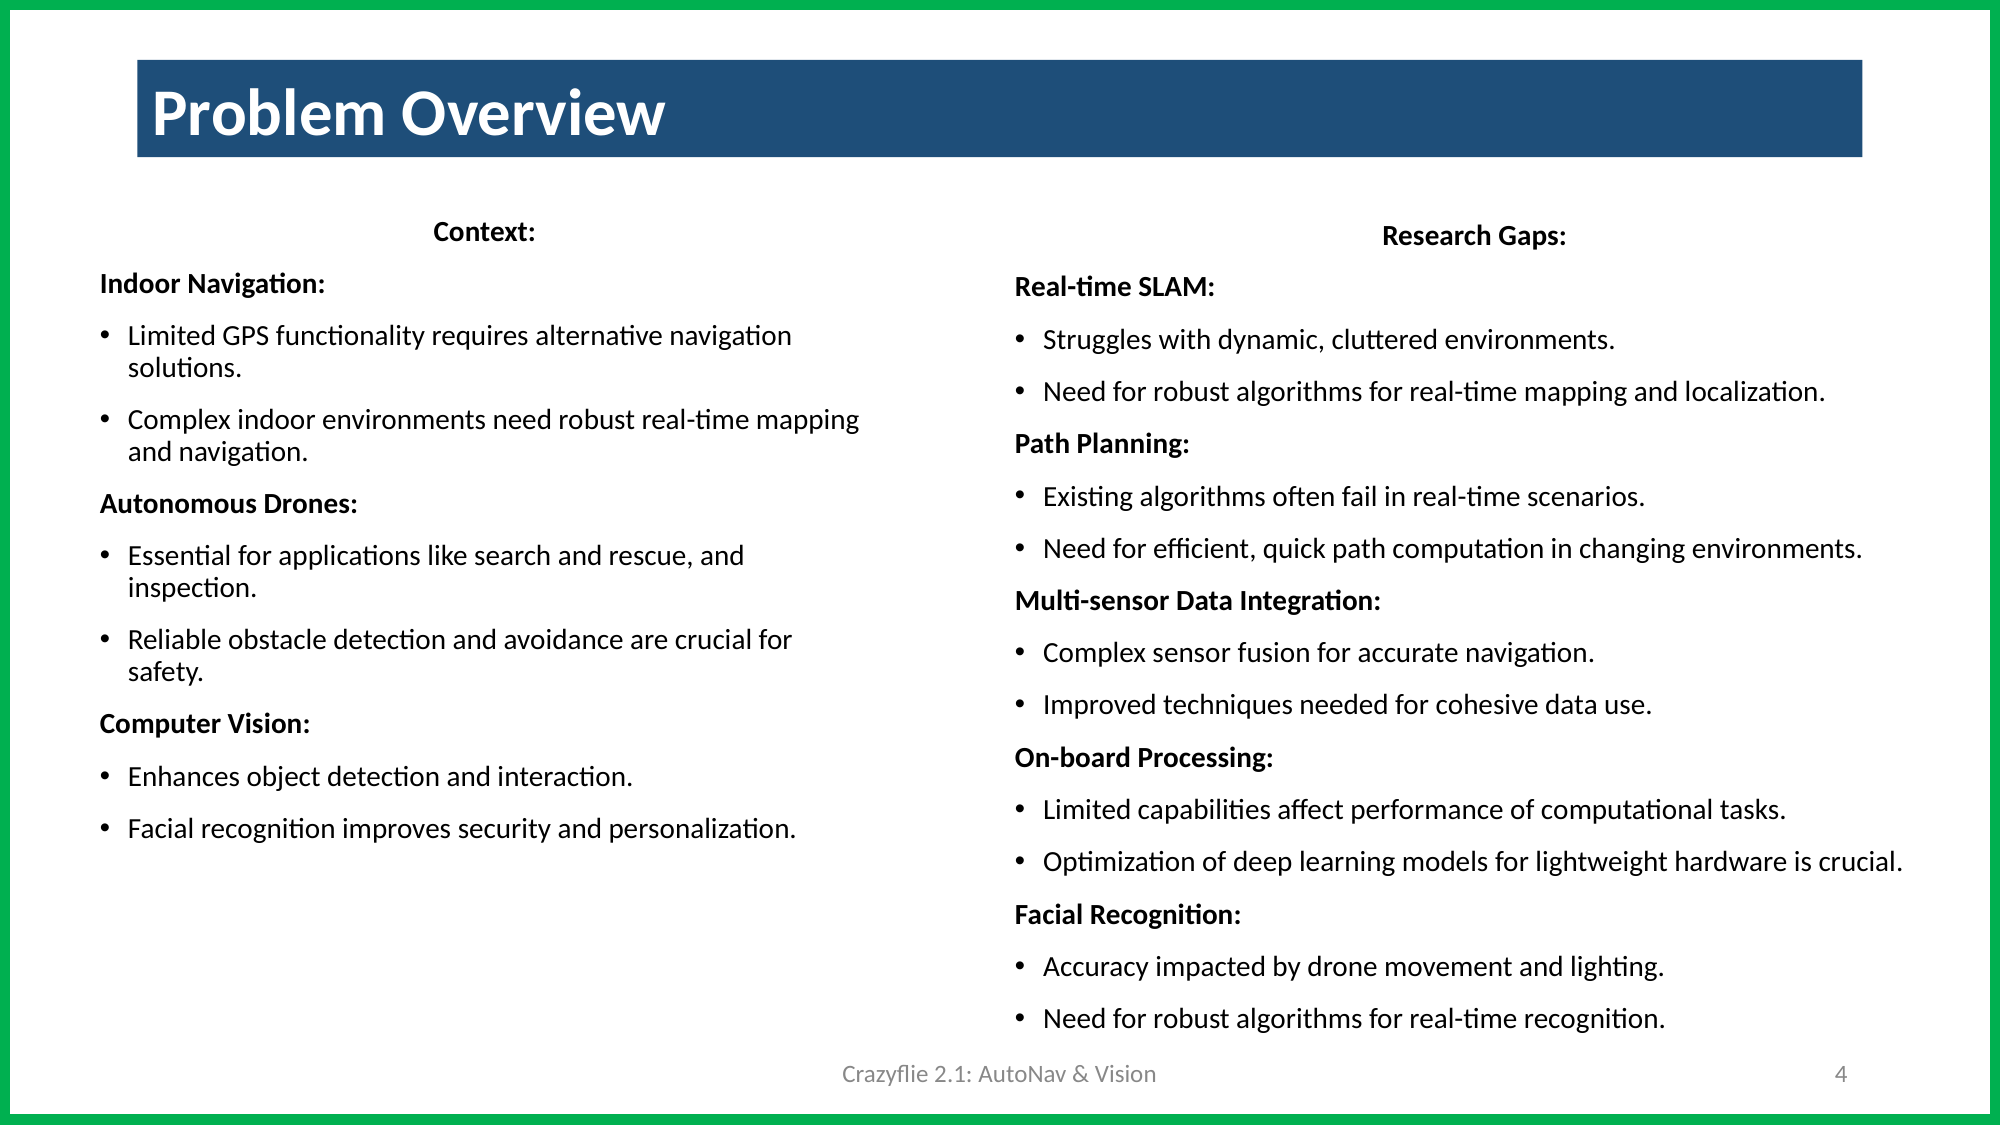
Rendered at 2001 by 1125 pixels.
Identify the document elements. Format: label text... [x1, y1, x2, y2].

text_box [0, 0, 2000, 1125]
text_box Research Gaps:​ Real-time SLAM:​ Struggles with dynamic, cluttered environments.​ Need for robust algorithms for real-time mapping and localization.​ Path Planning:​ Existing algorithms often fail in real-time scenarios.​ Need for efficient, quick path computation in changing environments.​ Multi-sensor Data Integration:​ Complex sensor fusion for accurate navigation.​ Improved techniques needed for cohesive data use.​ On-board Processing:​ Limited capabilities affect performance of computational tasks.​ Optimization of deep learning models for lightweight hardware is crucial.​ Facial Recognition:​ Accuracy impacted by drone movement and lighting.​ Need for robust algorithms for real-time recognition.​ [999, 208, 1950, 1043]
